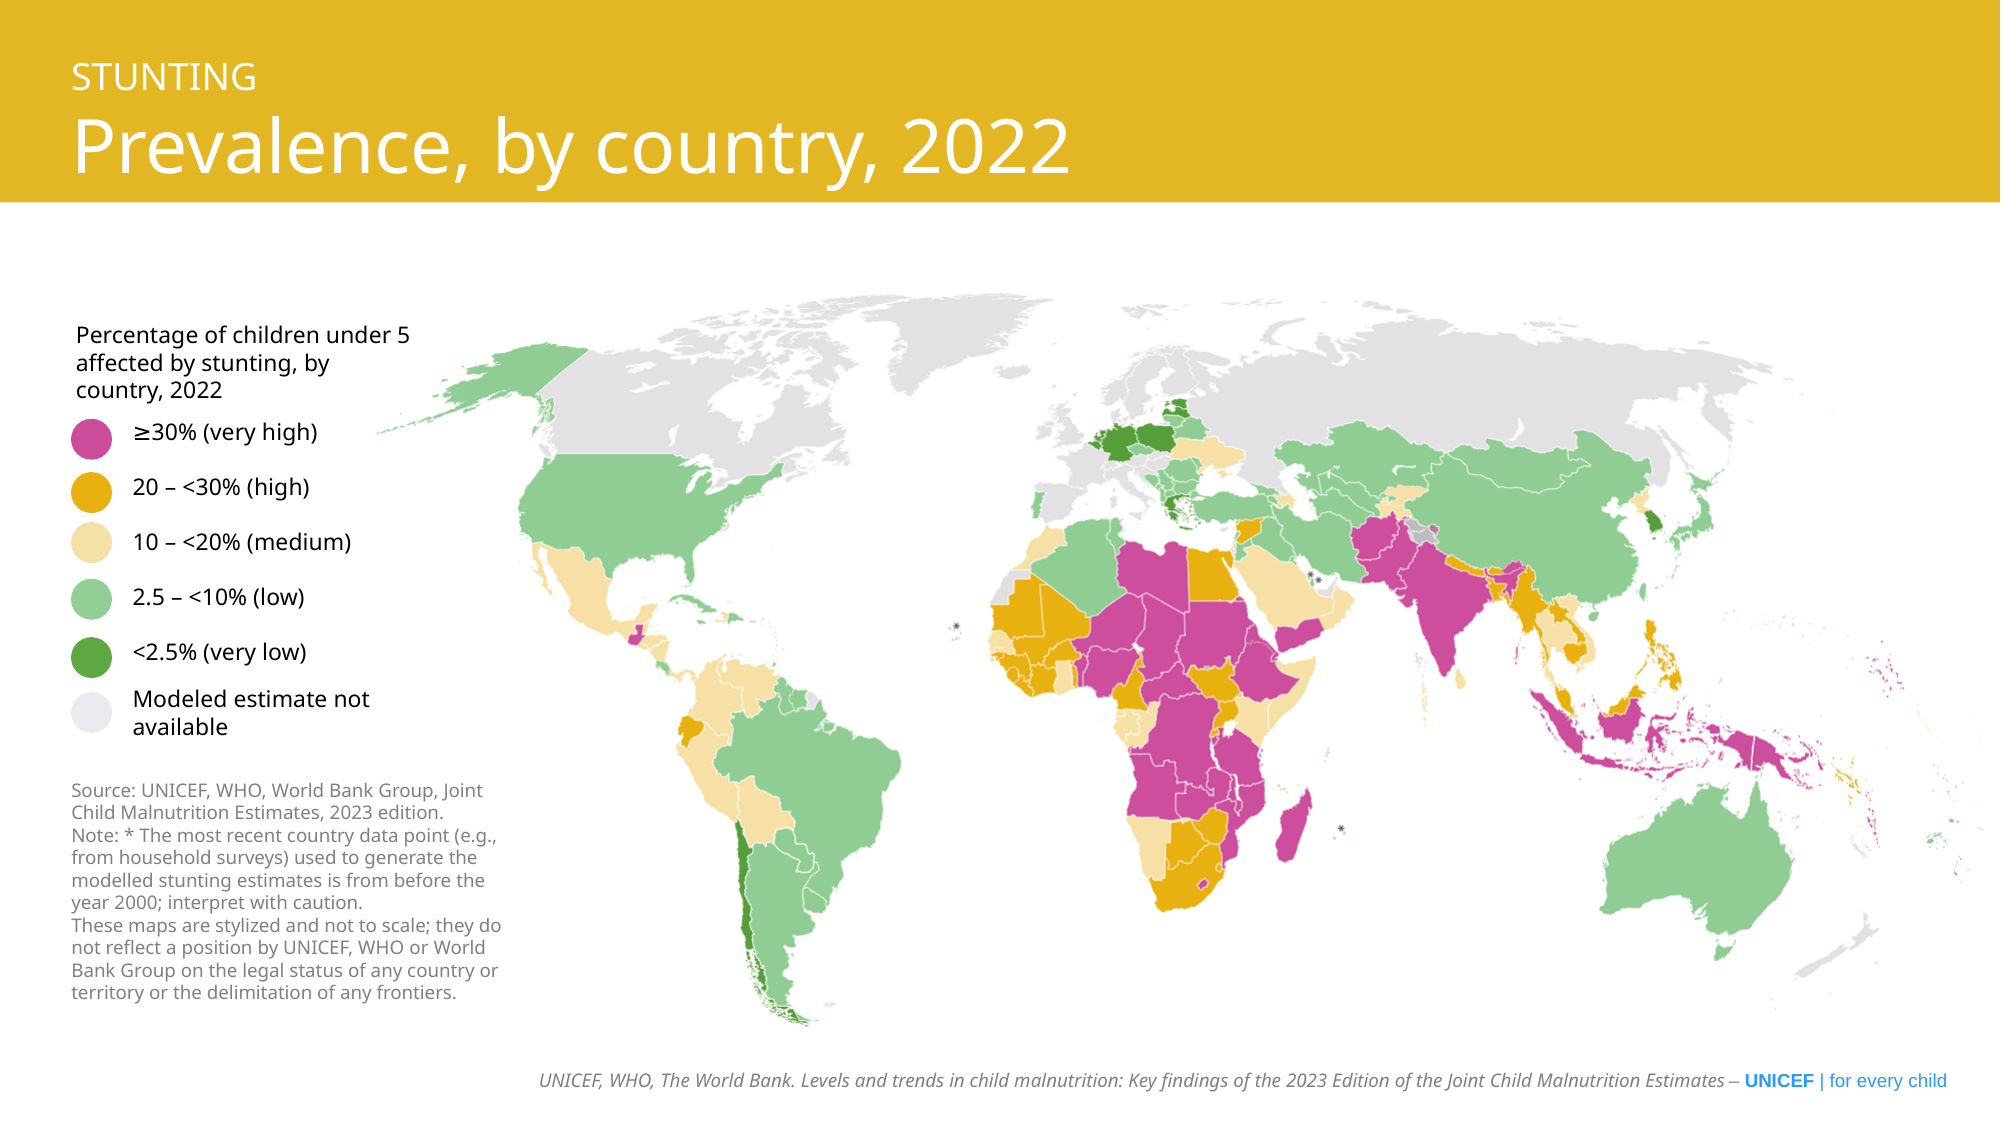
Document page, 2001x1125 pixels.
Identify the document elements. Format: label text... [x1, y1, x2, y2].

text_box ≥30% (very high) 20 – <30% (high) 10 – <20% (medium) 2.5 – <10% (low) <2.5% (very low) Modeled estimate not available [117, 410, 361, 748]
text_box [69, 636, 114, 680]
text_box Percentage of children under 5 affected by stunting, by country, 2022 [61, 313, 361, 411]
text_box STUNTING Prevalence, by country, 2022 [56, 45, 1669, 196]
text_box [69, 417, 114, 461]
picture [361, 258, 1984, 1059]
text_box [69, 691, 114, 735]
text_box [69, 577, 114, 621]
text_box Source: UNICEF, WHO, World Bank Group, Joint Child Malnutrition Estimates, 2023 edition. Note: * The most recent country data point (e.g., from household surveys) used to generate the modelled stunting estimates is from before the year 2000; interpret with caution. These maps are stylized and not to scale; they do not reflect a position by UNICEF, WHO or World Bank Group on the legal status of any country or territory or the delimitation of any frontiers. [56, 771, 361, 1012]
text_box [0, 0, 2000, 203]
text_box [69, 471, 114, 515]
text_box [69, 521, 114, 565]
